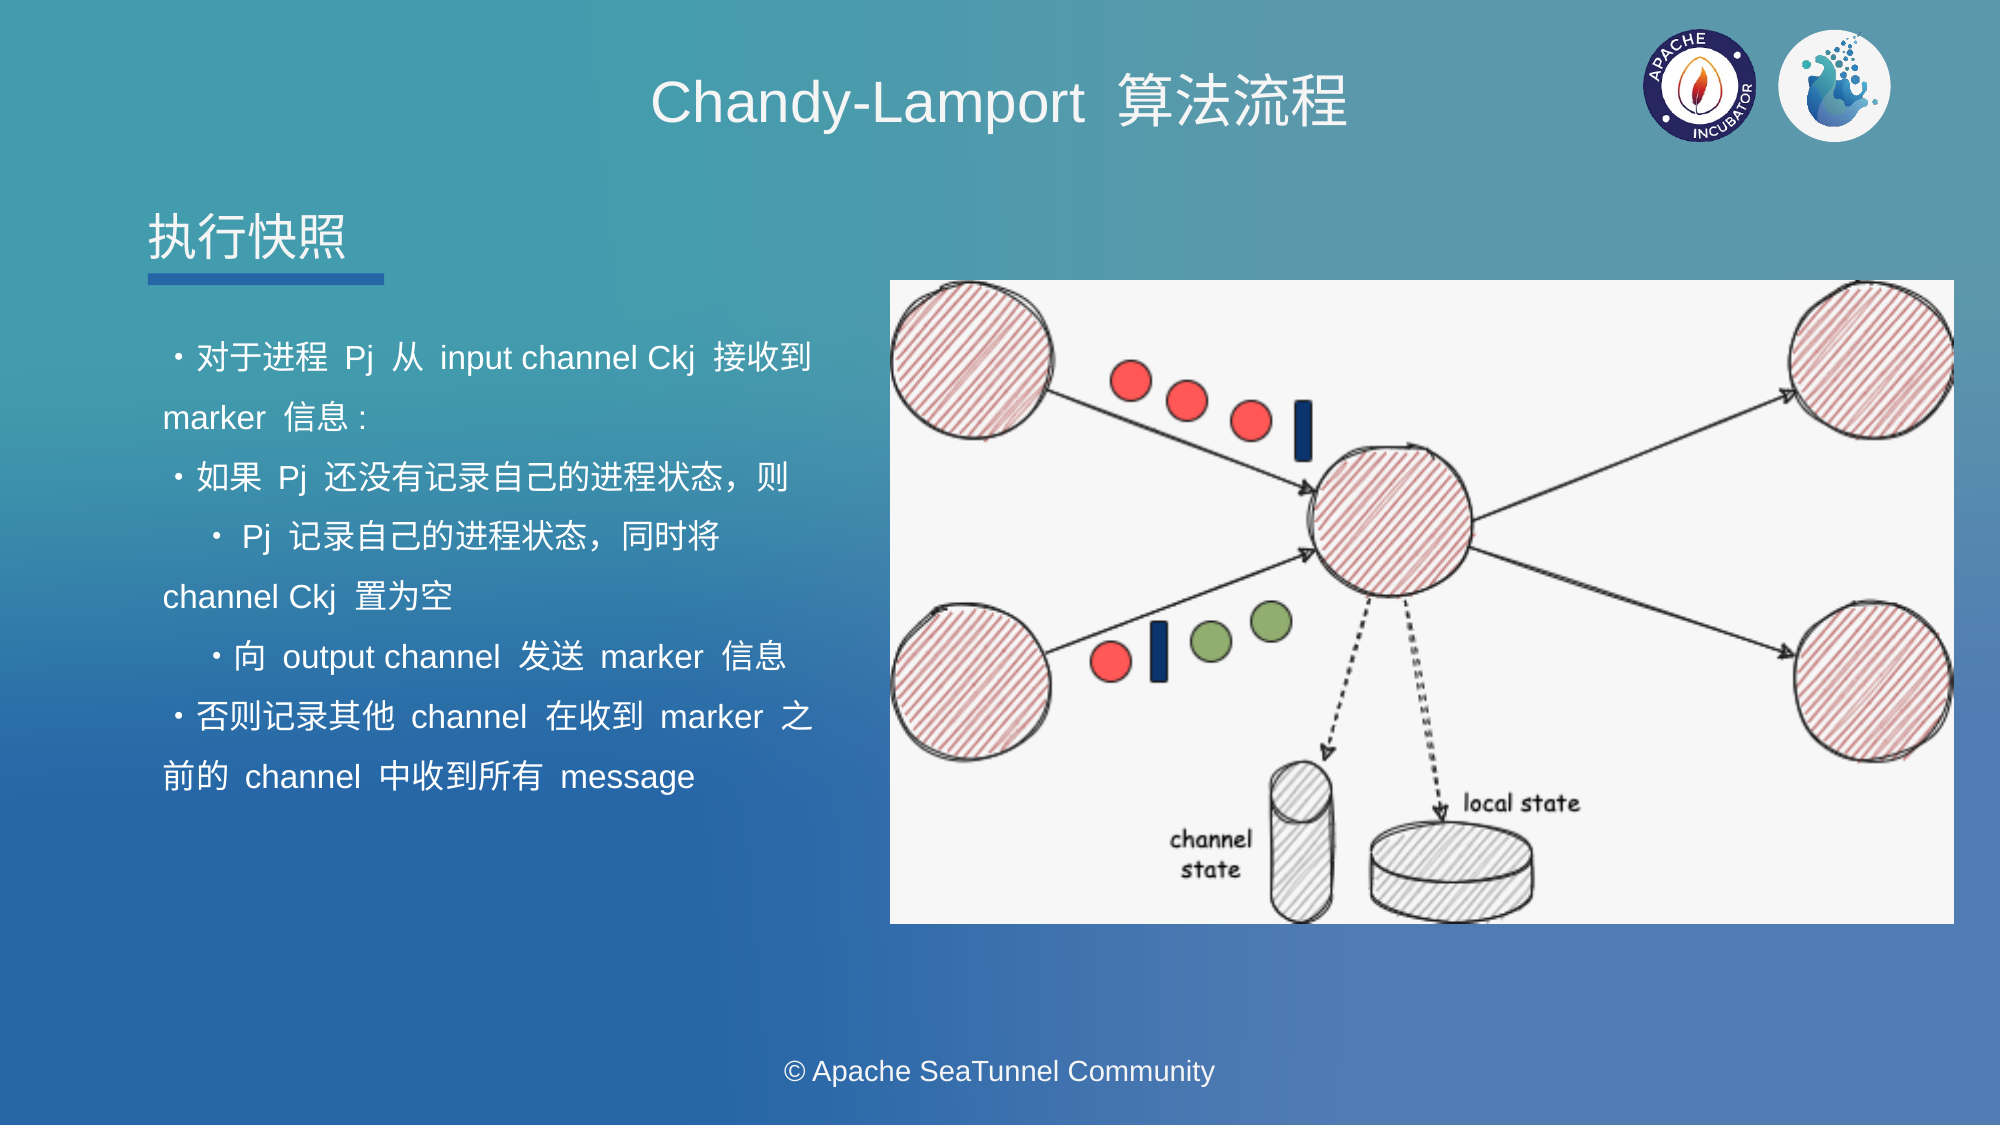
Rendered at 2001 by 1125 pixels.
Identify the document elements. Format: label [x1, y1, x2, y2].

picture [890, 280, 1954, 924]
text_box [0, 0, 2000, 1125]
